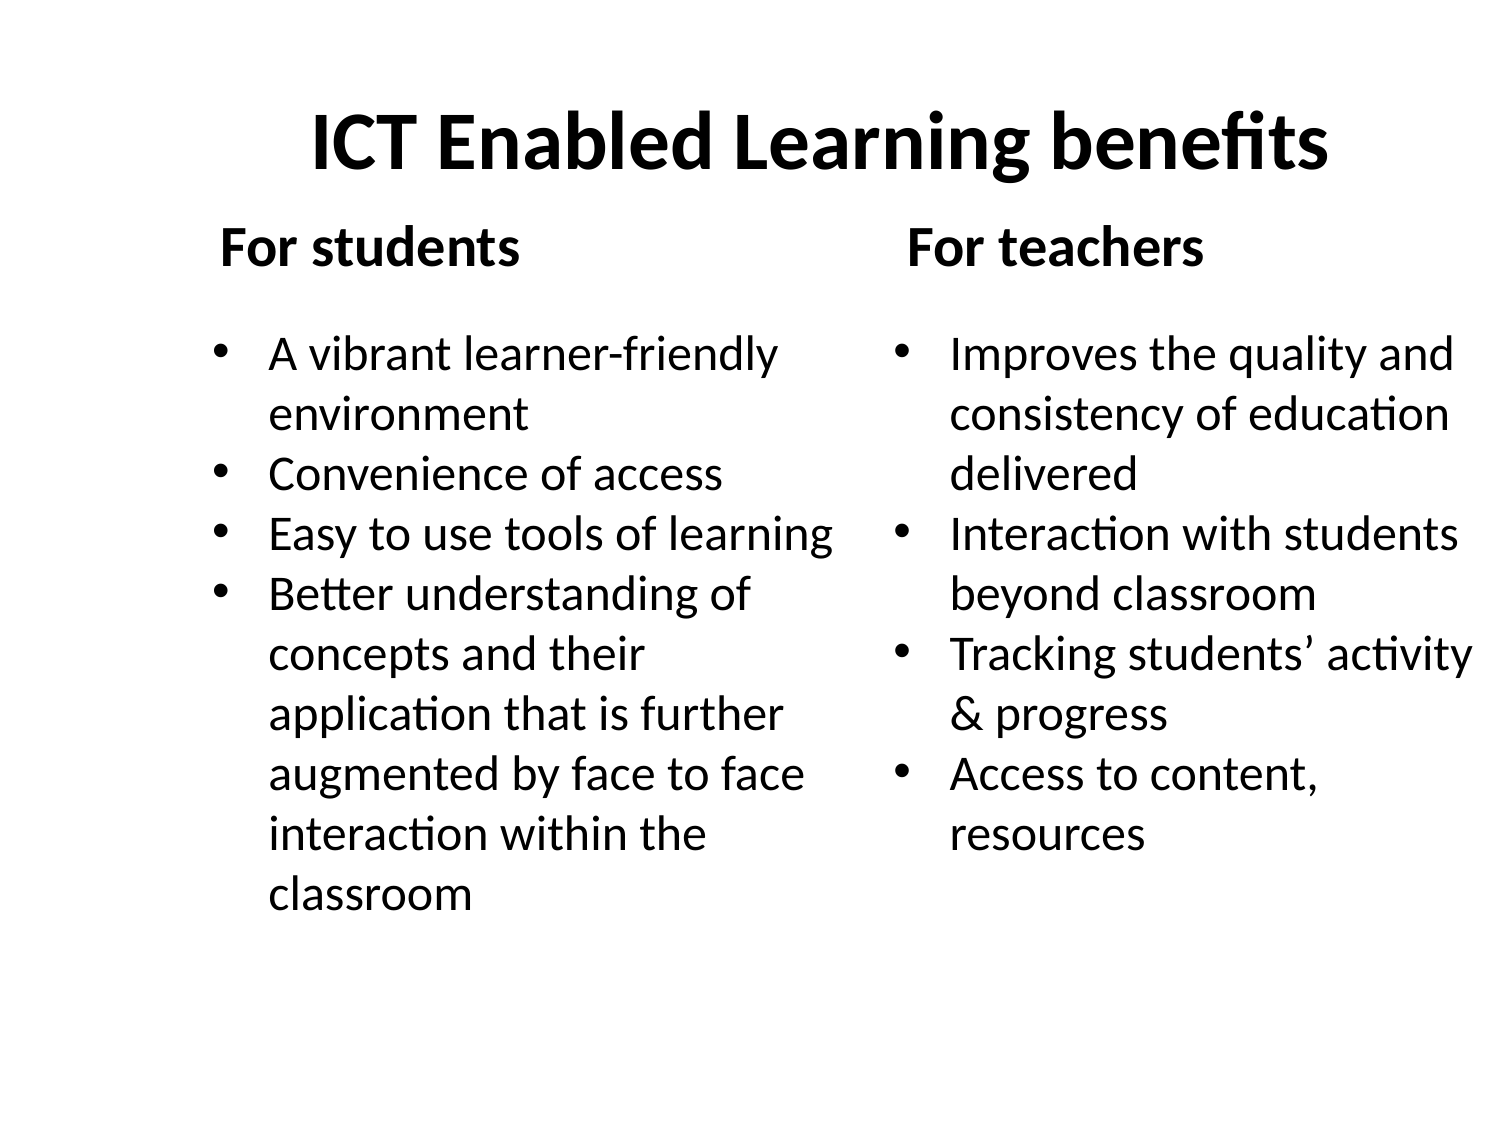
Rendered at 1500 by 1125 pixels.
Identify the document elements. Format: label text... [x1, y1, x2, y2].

list Improves the quality and consistency of education delivered Interaction with students beyond classroom Tracking students’ activity & progress Access to content, resources [878, 312, 1500, 987]
list A vibrant learner-friendly environment Convenience of access Easy to use tools of learning Better understanding of concepts and their application that is further augmented by face to face interaction within the classroom [197, 313, 860, 1034]
text_box For teachers [879, 208, 1500, 313]
text_box For students [192, 208, 855, 313]
title ICT Enabled Learning benefits [183, 42, 1459, 231]
